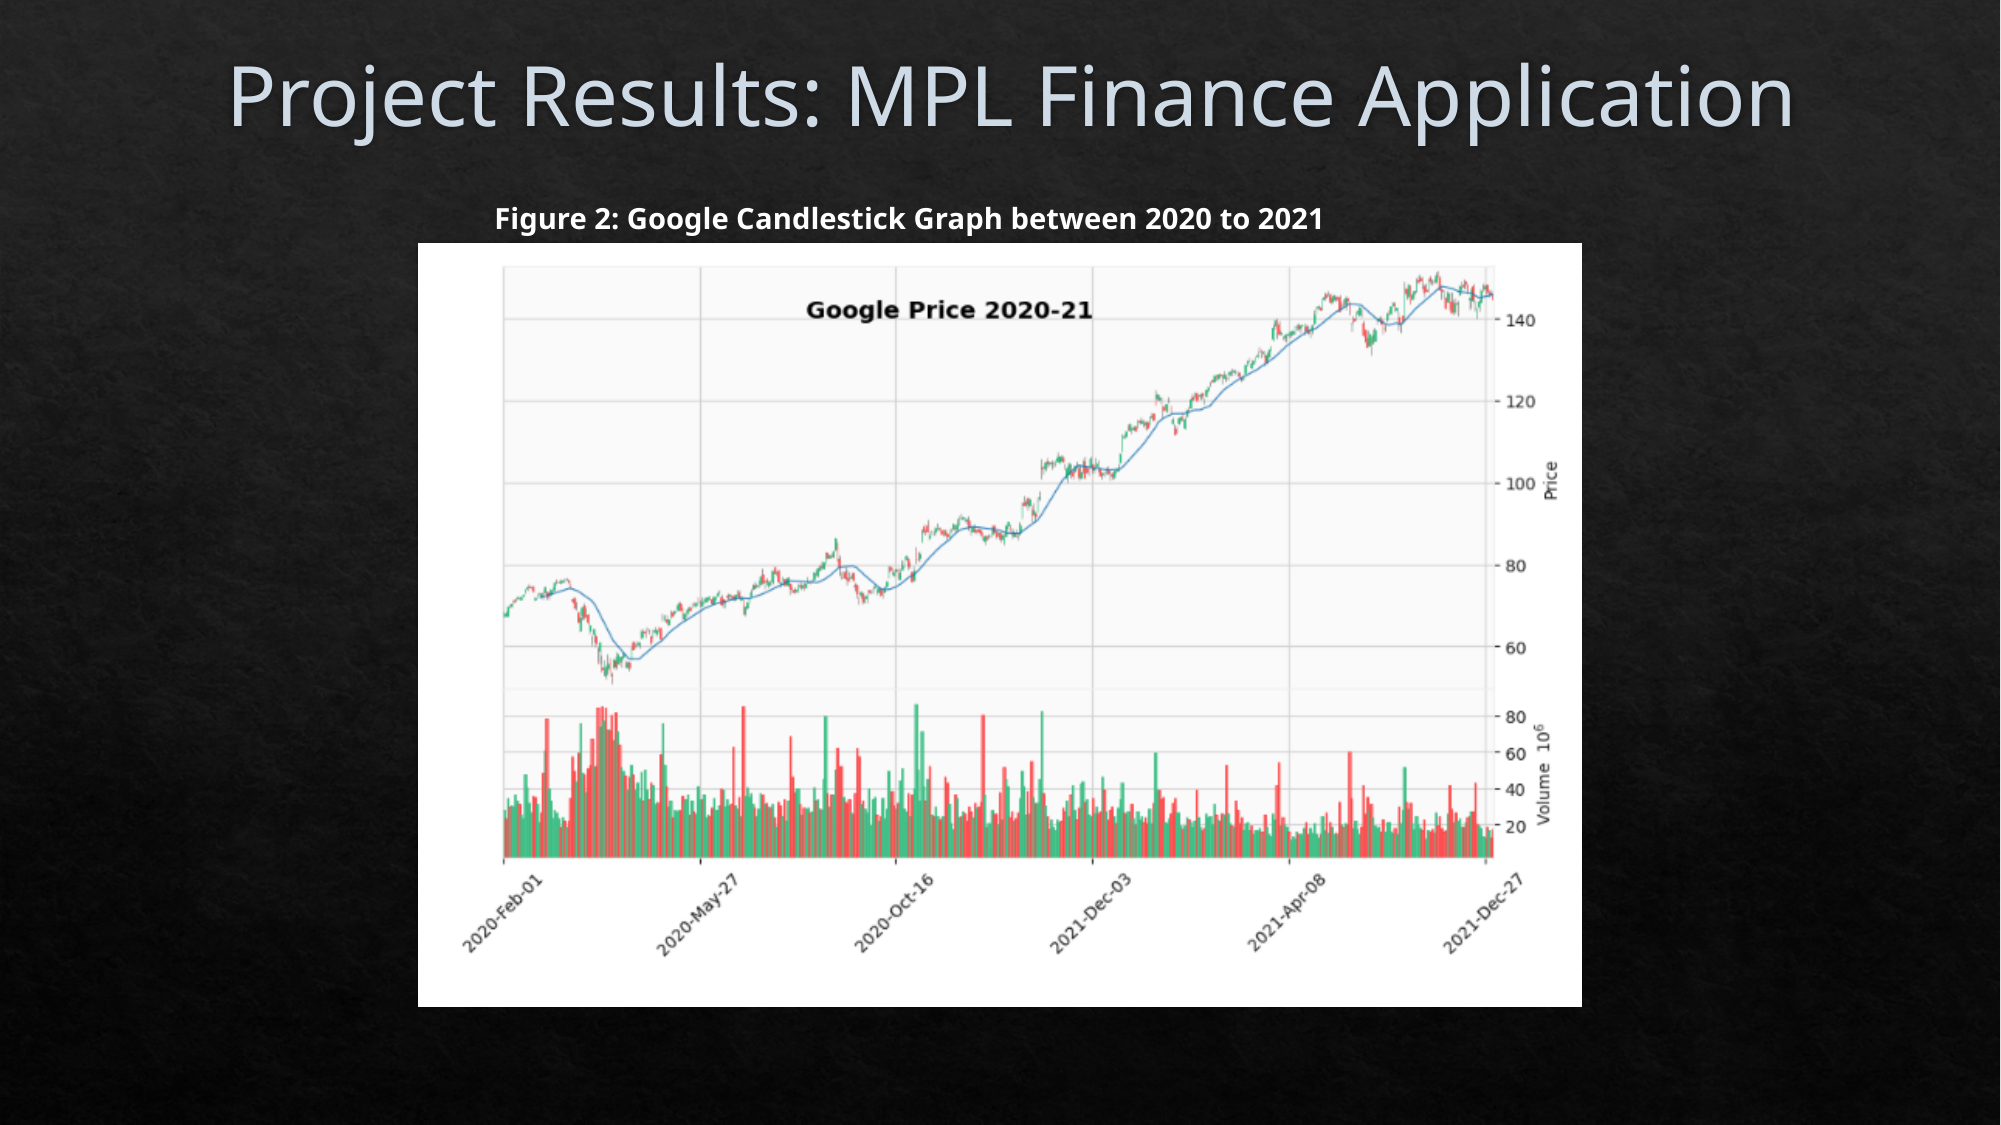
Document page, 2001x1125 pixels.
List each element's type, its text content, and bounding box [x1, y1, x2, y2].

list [418, 243, 1582, 1007]
text_box Figure 2: Google Candlestick Graph between 2020 to 2021 [479, 192, 1521, 239]
title Project Results: MPL Finance Application [150, 37, 1875, 161]
